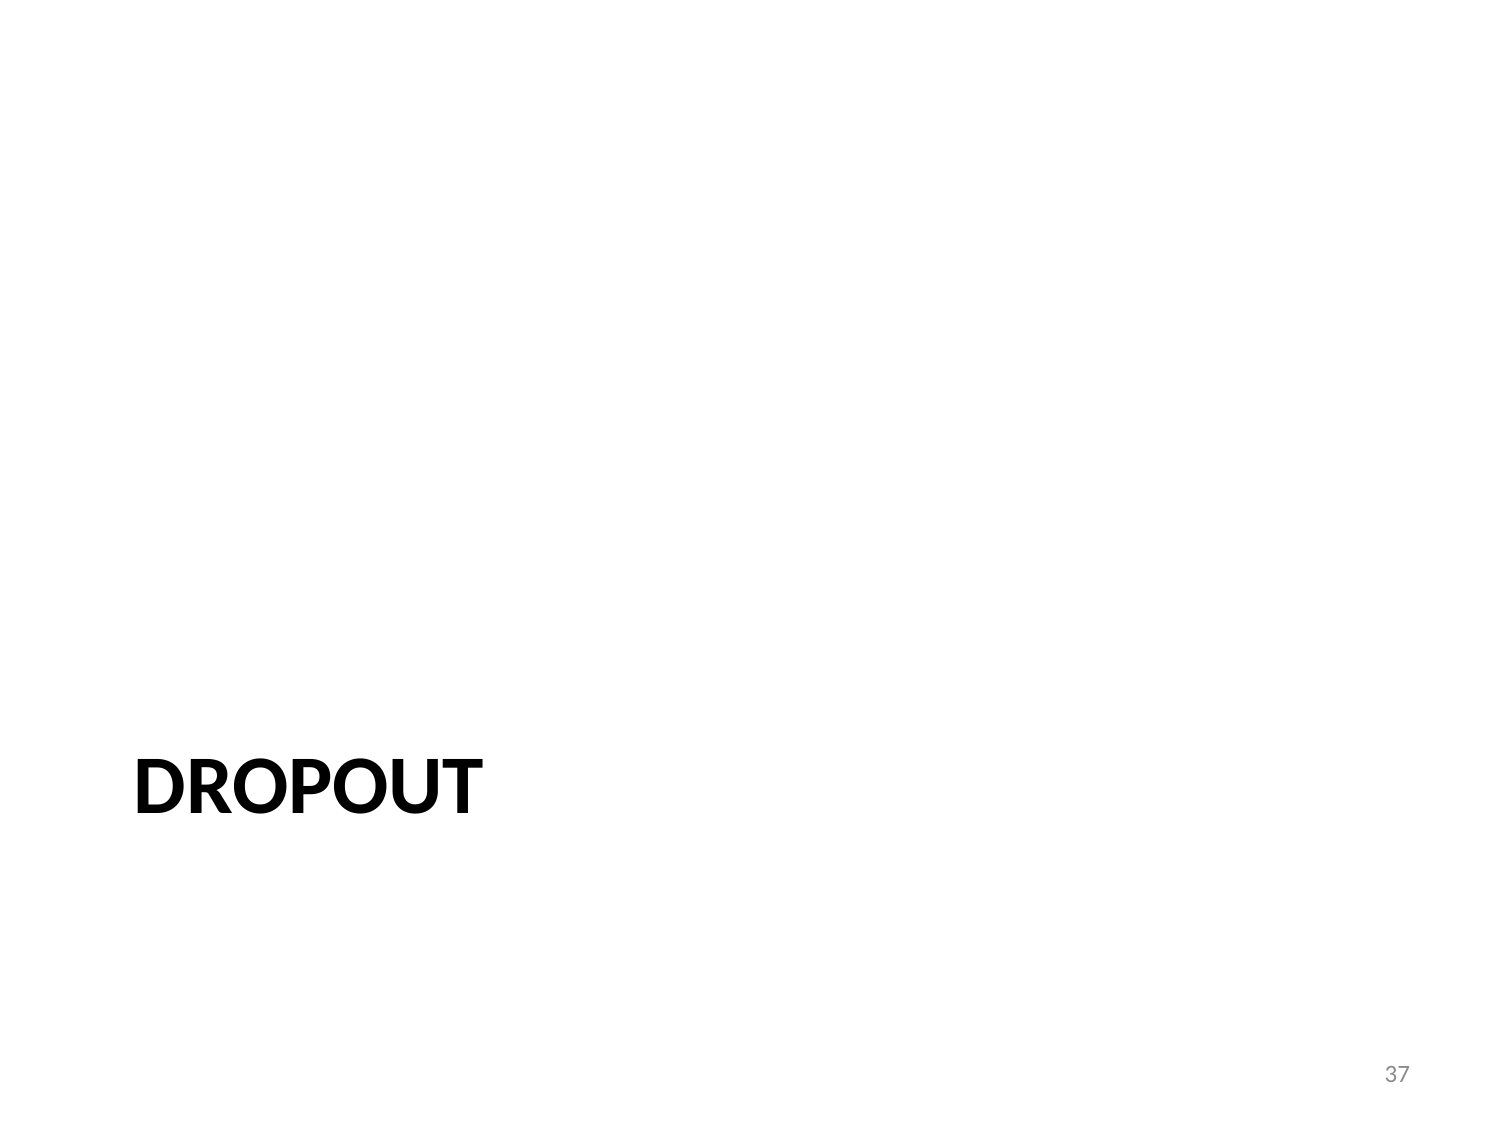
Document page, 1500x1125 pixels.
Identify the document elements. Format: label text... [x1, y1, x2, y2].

title dropout [118, 722, 1394, 947]
slide_number 37 [1074, 1042, 1425, 1103]
